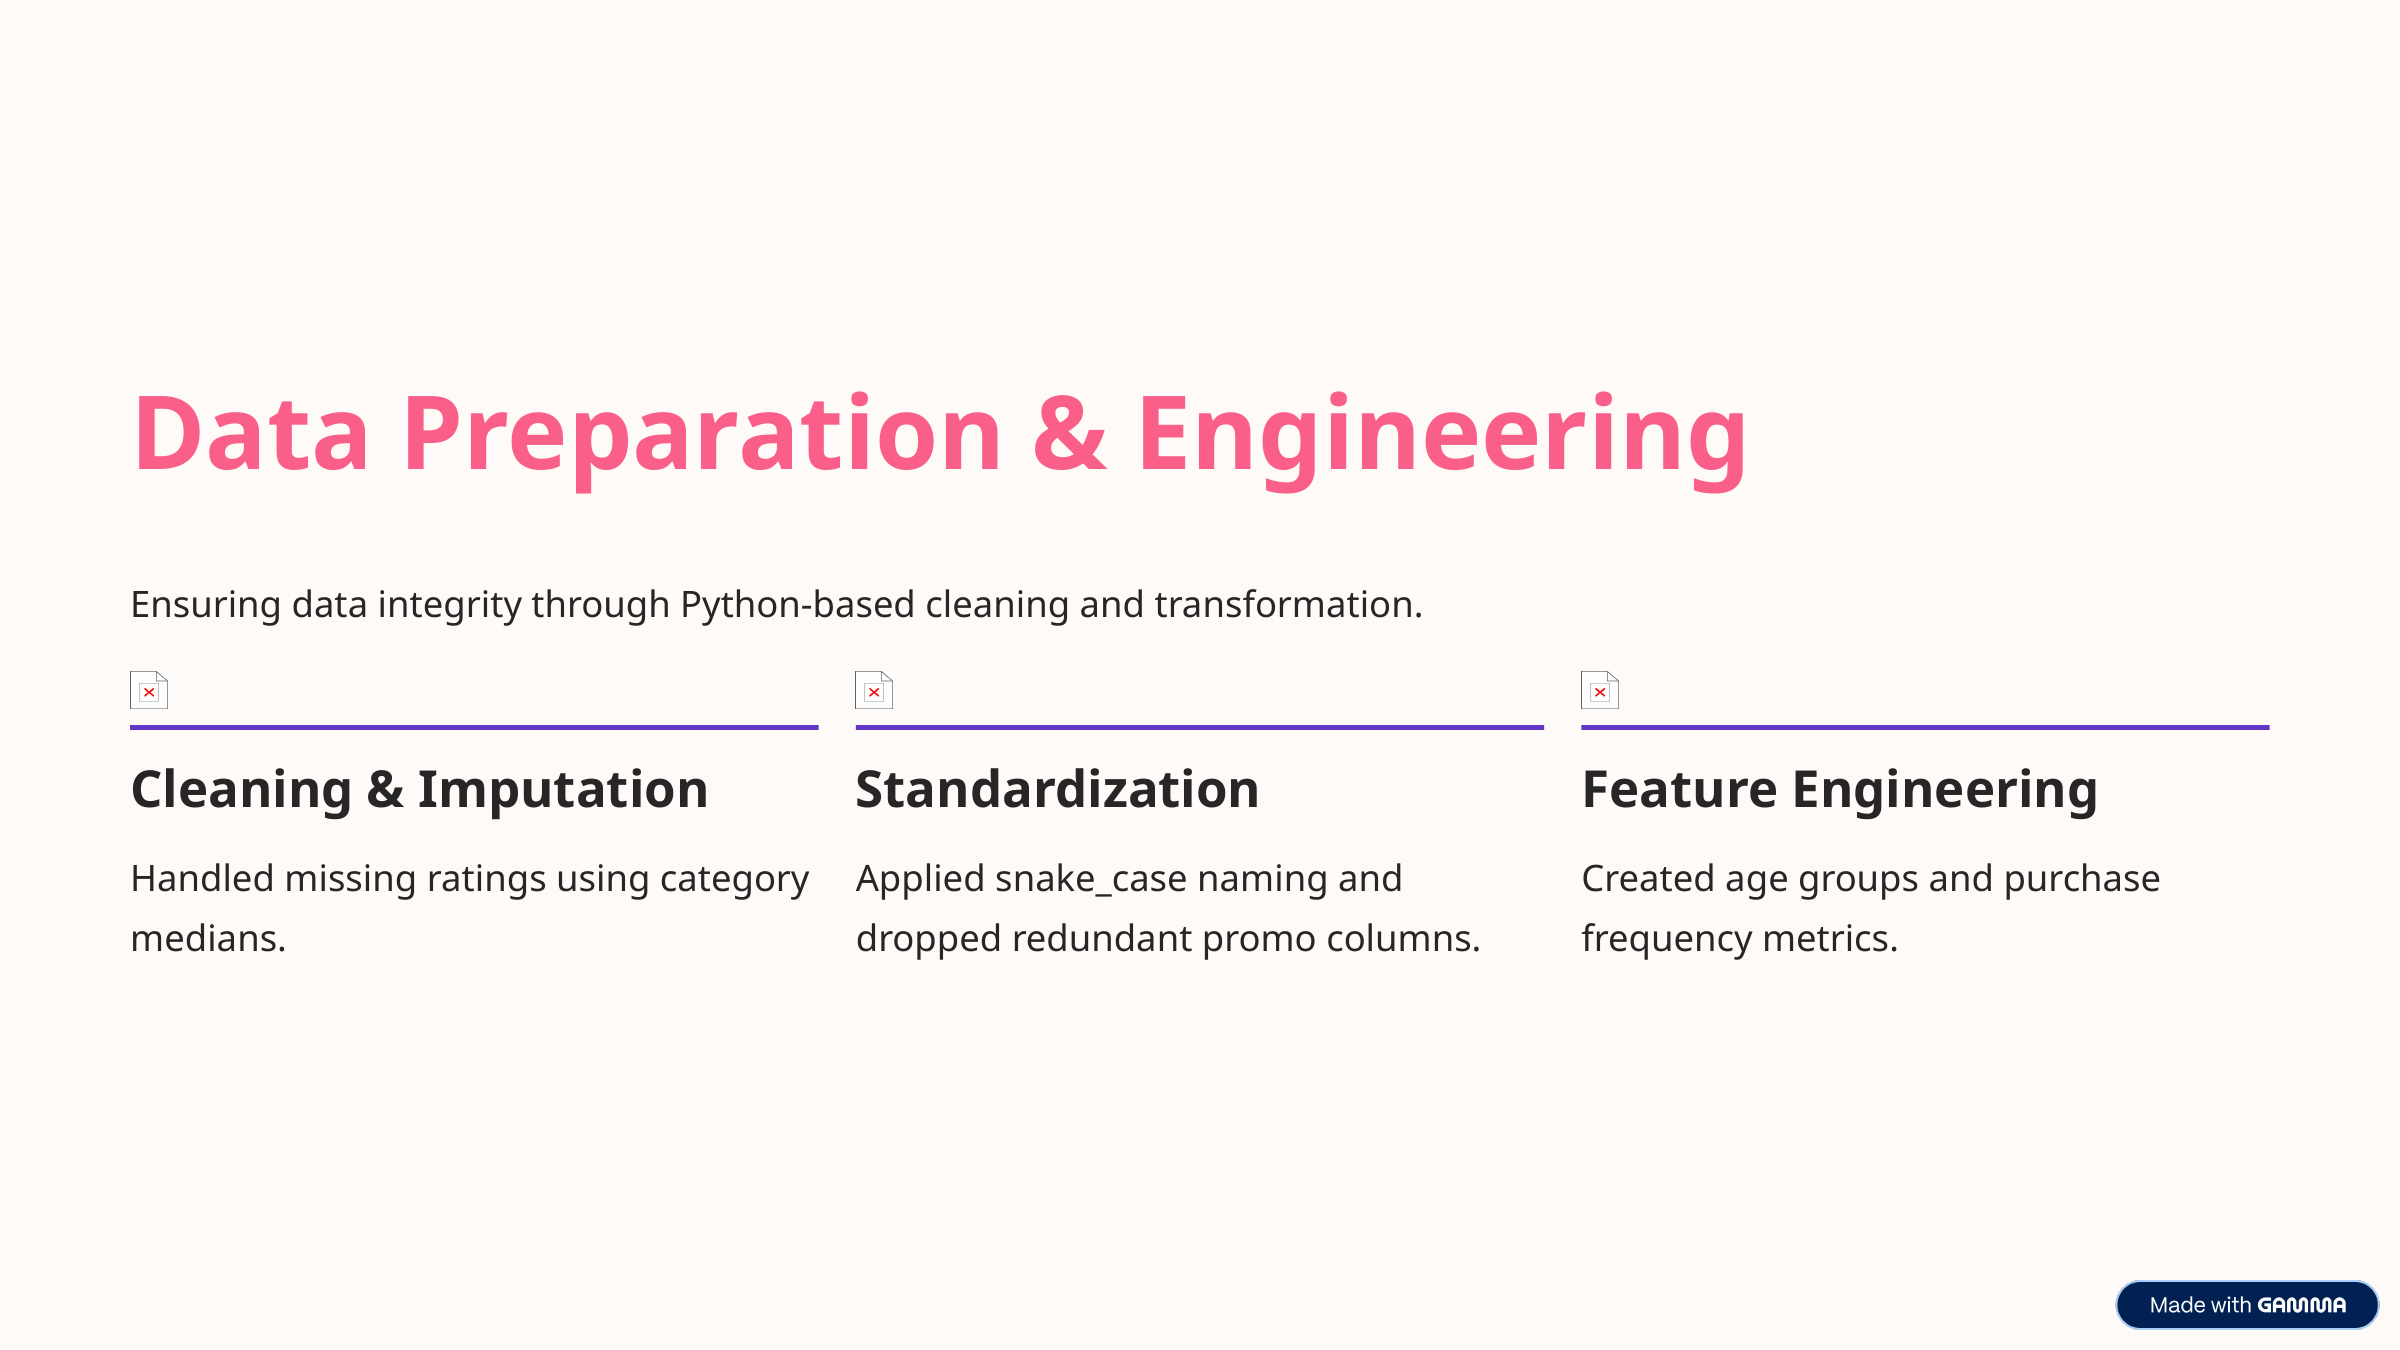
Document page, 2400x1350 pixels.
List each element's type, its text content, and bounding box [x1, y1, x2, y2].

text_box Ensuring data integrity through Python-based cleaning and transformation. [130, 565, 2270, 625]
text_box Created age groups and purchase frequency metrics. [1581, 839, 2270, 959]
text_box [130, 725, 819, 730]
text_box [1581, 725, 2270, 730]
text_box Cleaning & Imputation [130, 753, 670, 818]
picture [855, 671, 893, 709]
text_box Standardization [855, 753, 1368, 818]
text_box Data Preparation & Engineering [130, 363, 1631, 491]
text_box Handled missing ratings using category medians. [130, 839, 819, 959]
text_box Applied snake_case naming and dropped redundant promo columns. [855, 839, 1545, 959]
picture [1581, 671, 1619, 709]
text_box Feature Engineering [1581, 753, 2093, 818]
picture [130, 671, 168, 709]
text_box [855, 725, 1545, 730]
picture [2106, 1271, 2389, 1339]
